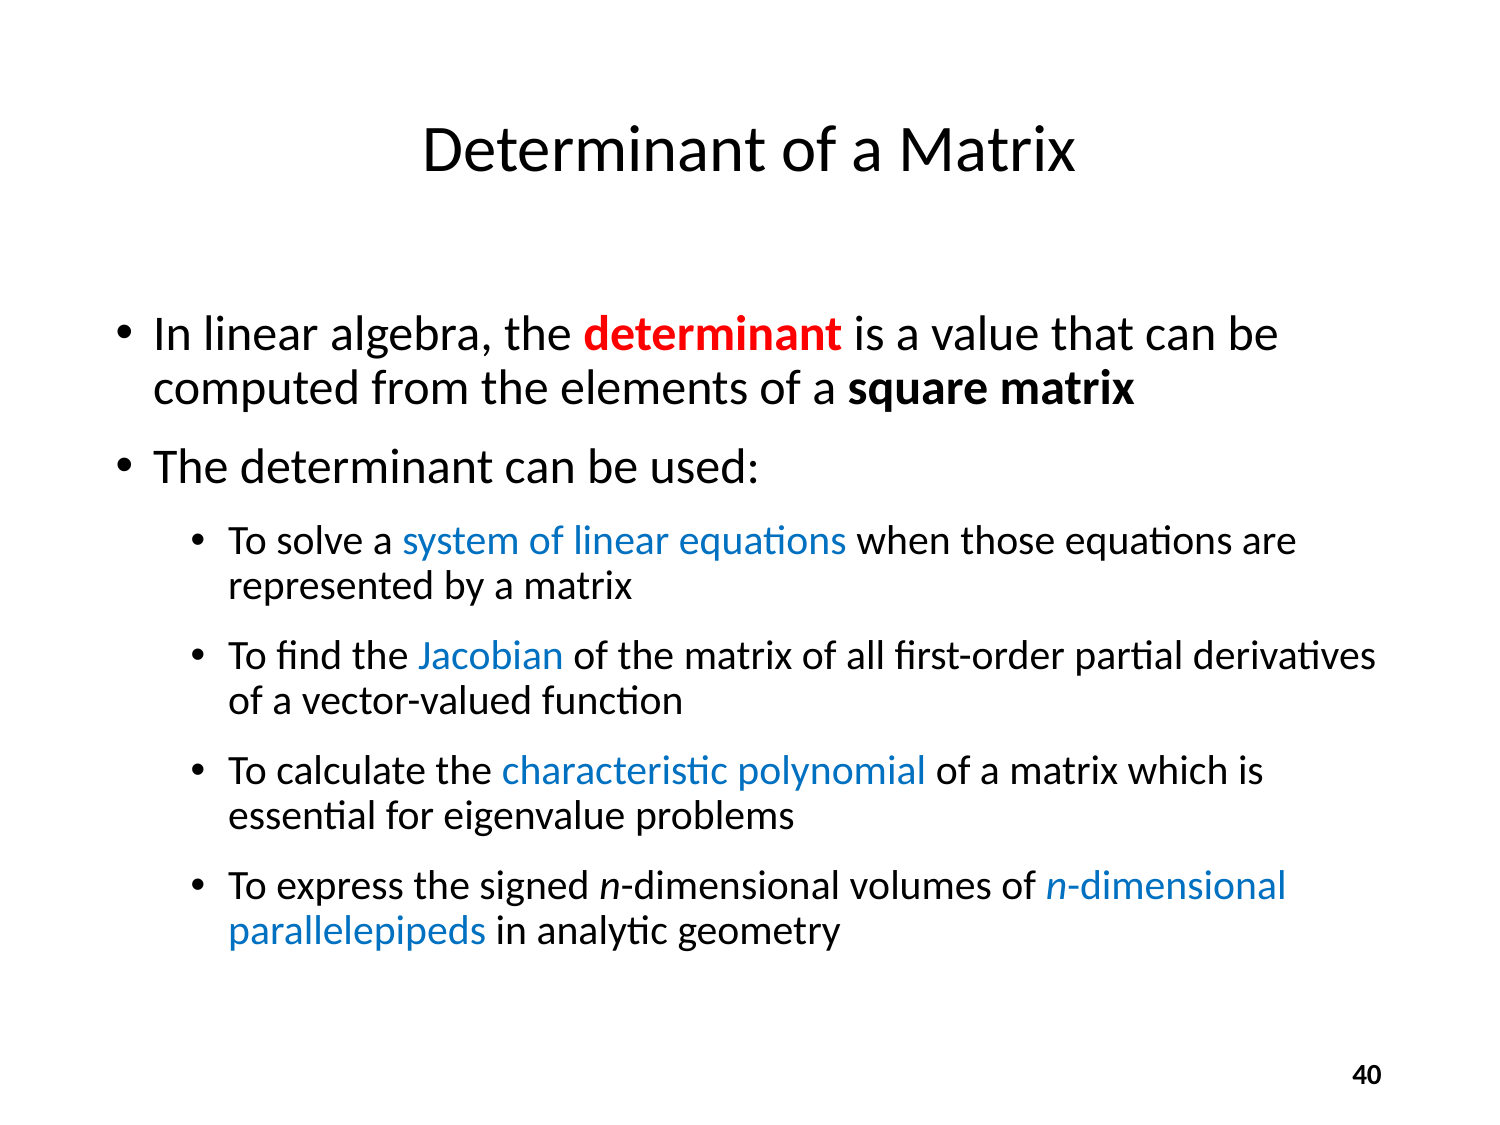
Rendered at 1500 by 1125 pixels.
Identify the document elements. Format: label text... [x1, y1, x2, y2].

slide_number 40 [1059, 1042, 1397, 1103]
title Determinant of a Matrix [103, 59, 1397, 241]
list In linear algebra, the determinant is a value that can be computed from the elements of a square matrix The determinant can be used: To solve a system of linear equations when those equations are represented by a matrix To find the Jacobian of the matrix of all first-order partial derivatives of a vector-valued function To calculate the characteristic polynomial of a matrix which is essential for eigenvalue problems To express the signed n-dimensional volumes of n-dimensional parallelepipeds in analytic geometry [100, 299, 1417, 1017]
